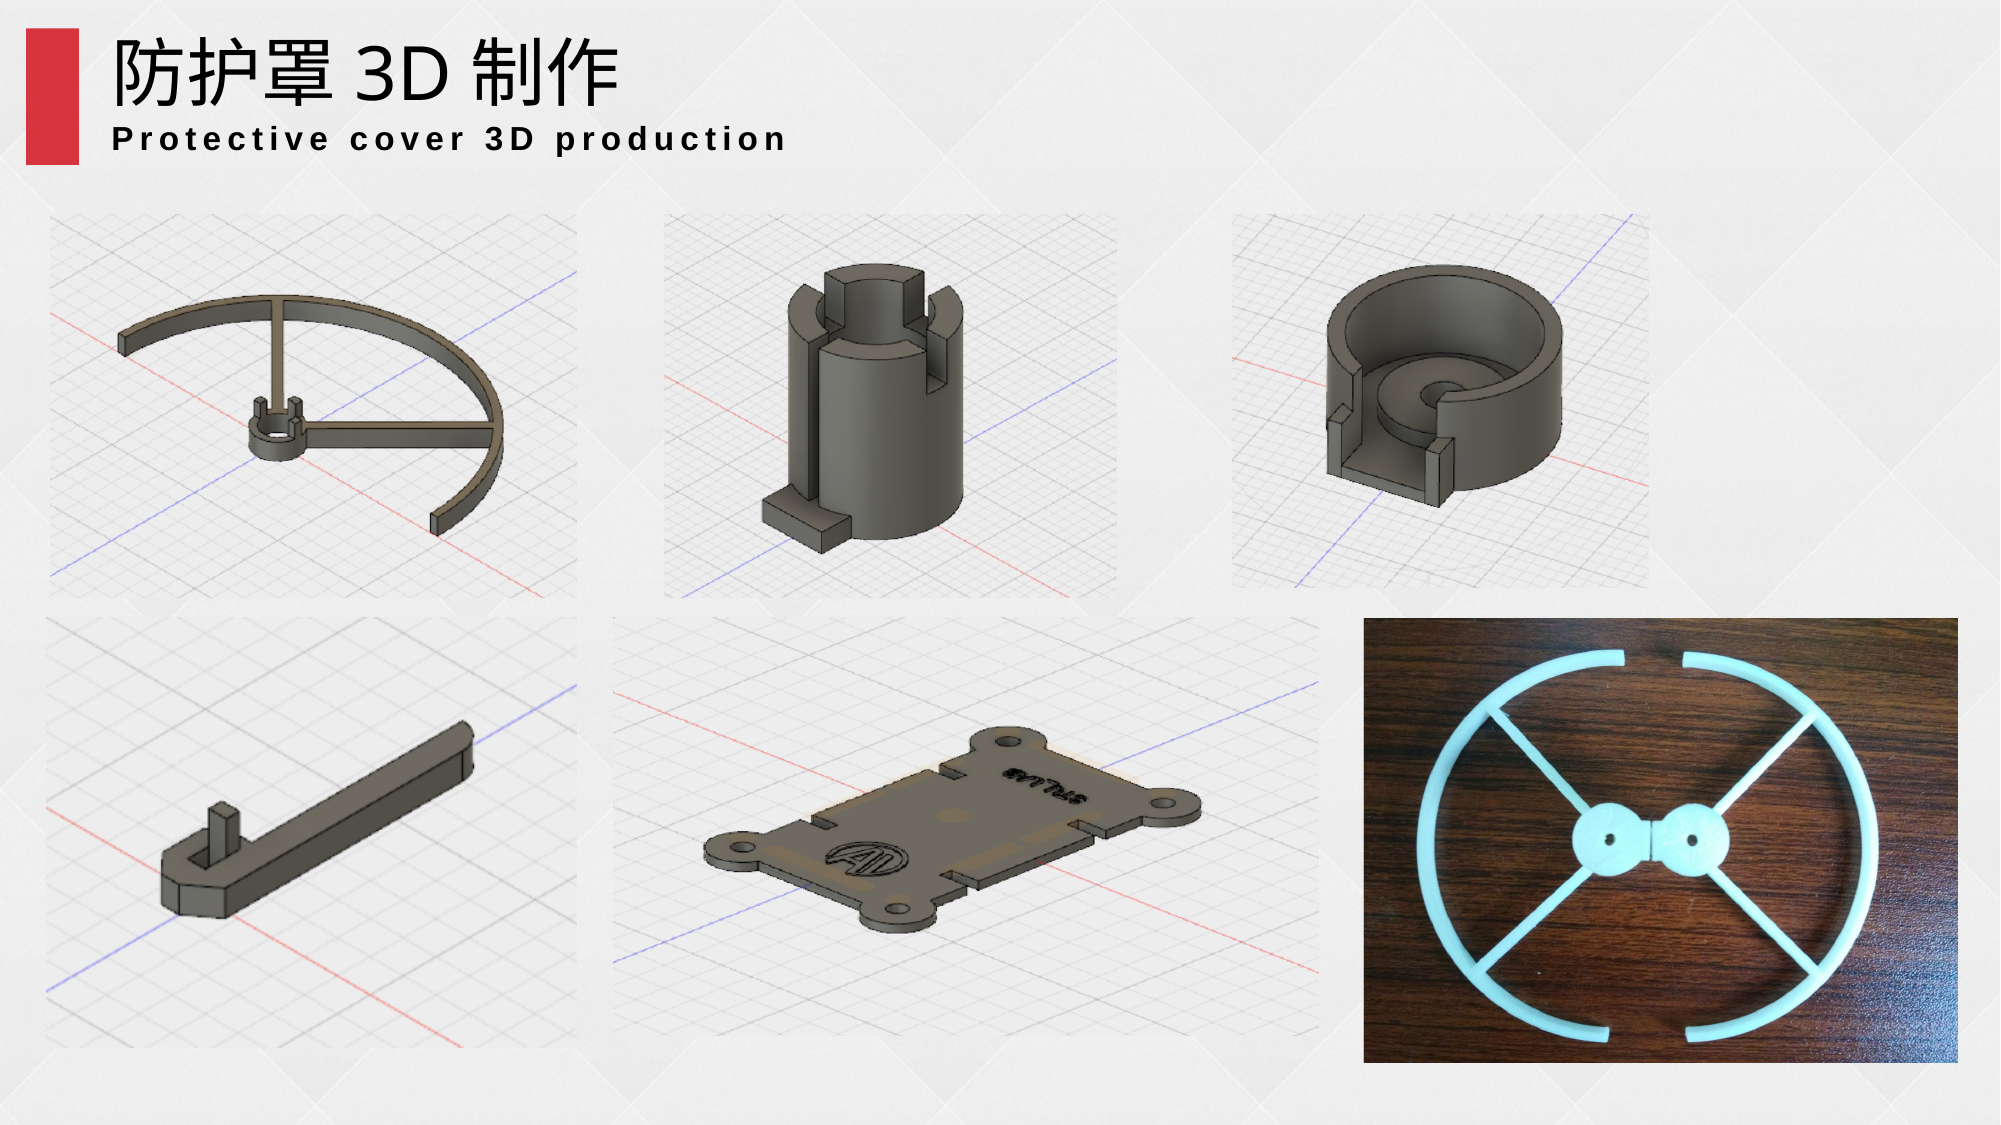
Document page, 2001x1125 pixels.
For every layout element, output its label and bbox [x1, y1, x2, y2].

picture [0, 0, 2001, 1125]
text_box [26, 18, 1430, 215]
